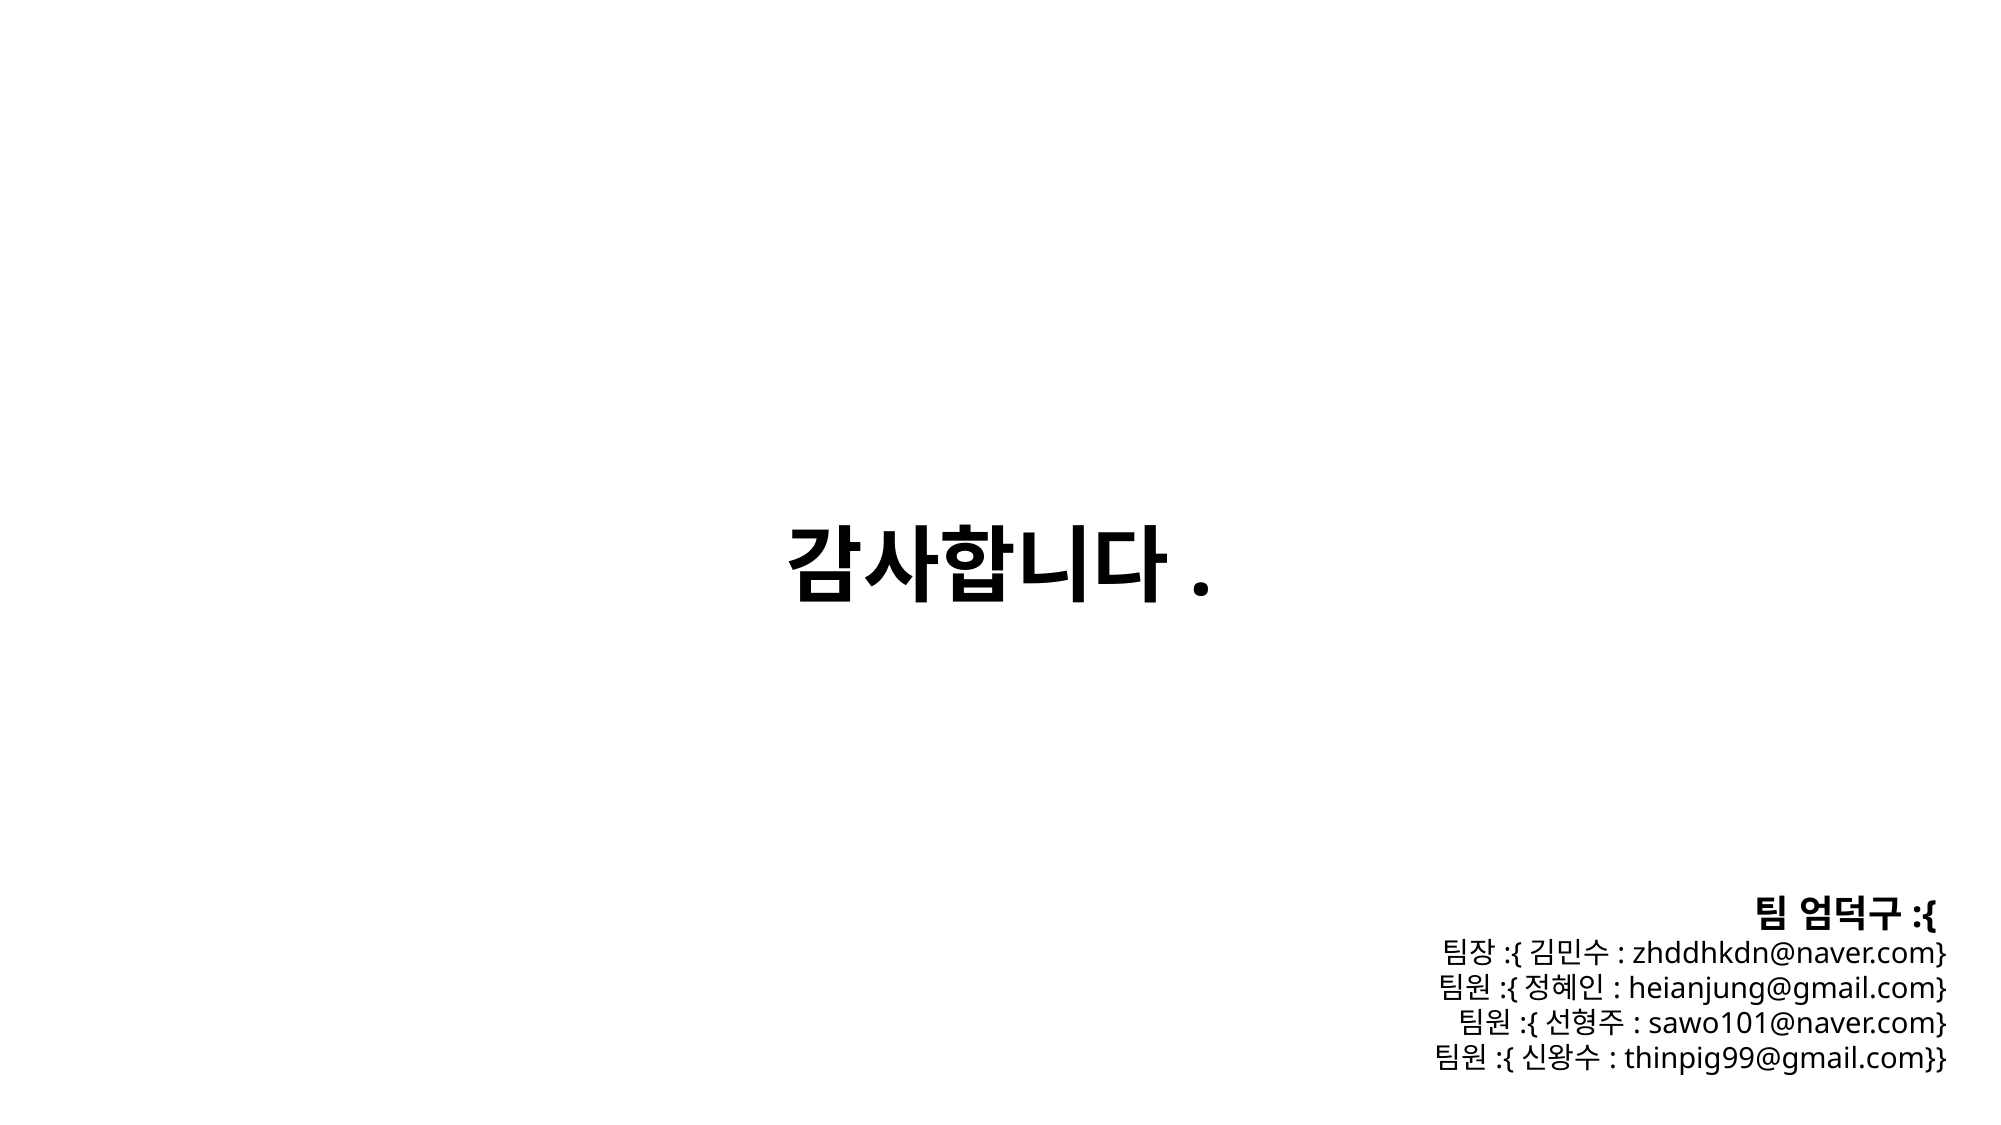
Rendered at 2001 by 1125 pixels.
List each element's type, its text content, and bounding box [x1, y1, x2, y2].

text_box 감사합니다. [772, 504, 1228, 620]
text_box 팀 엄덕구:{ 팀장:{김민수: zhddhkdn@naver.com} 팀원:{정혜인: heianjung@gmail.com} 팀원:{선형주: sawo101@naver.com} 팀원:{신왕수: thinpig99@gmail.com}} [1419, 882, 1962, 1082]
